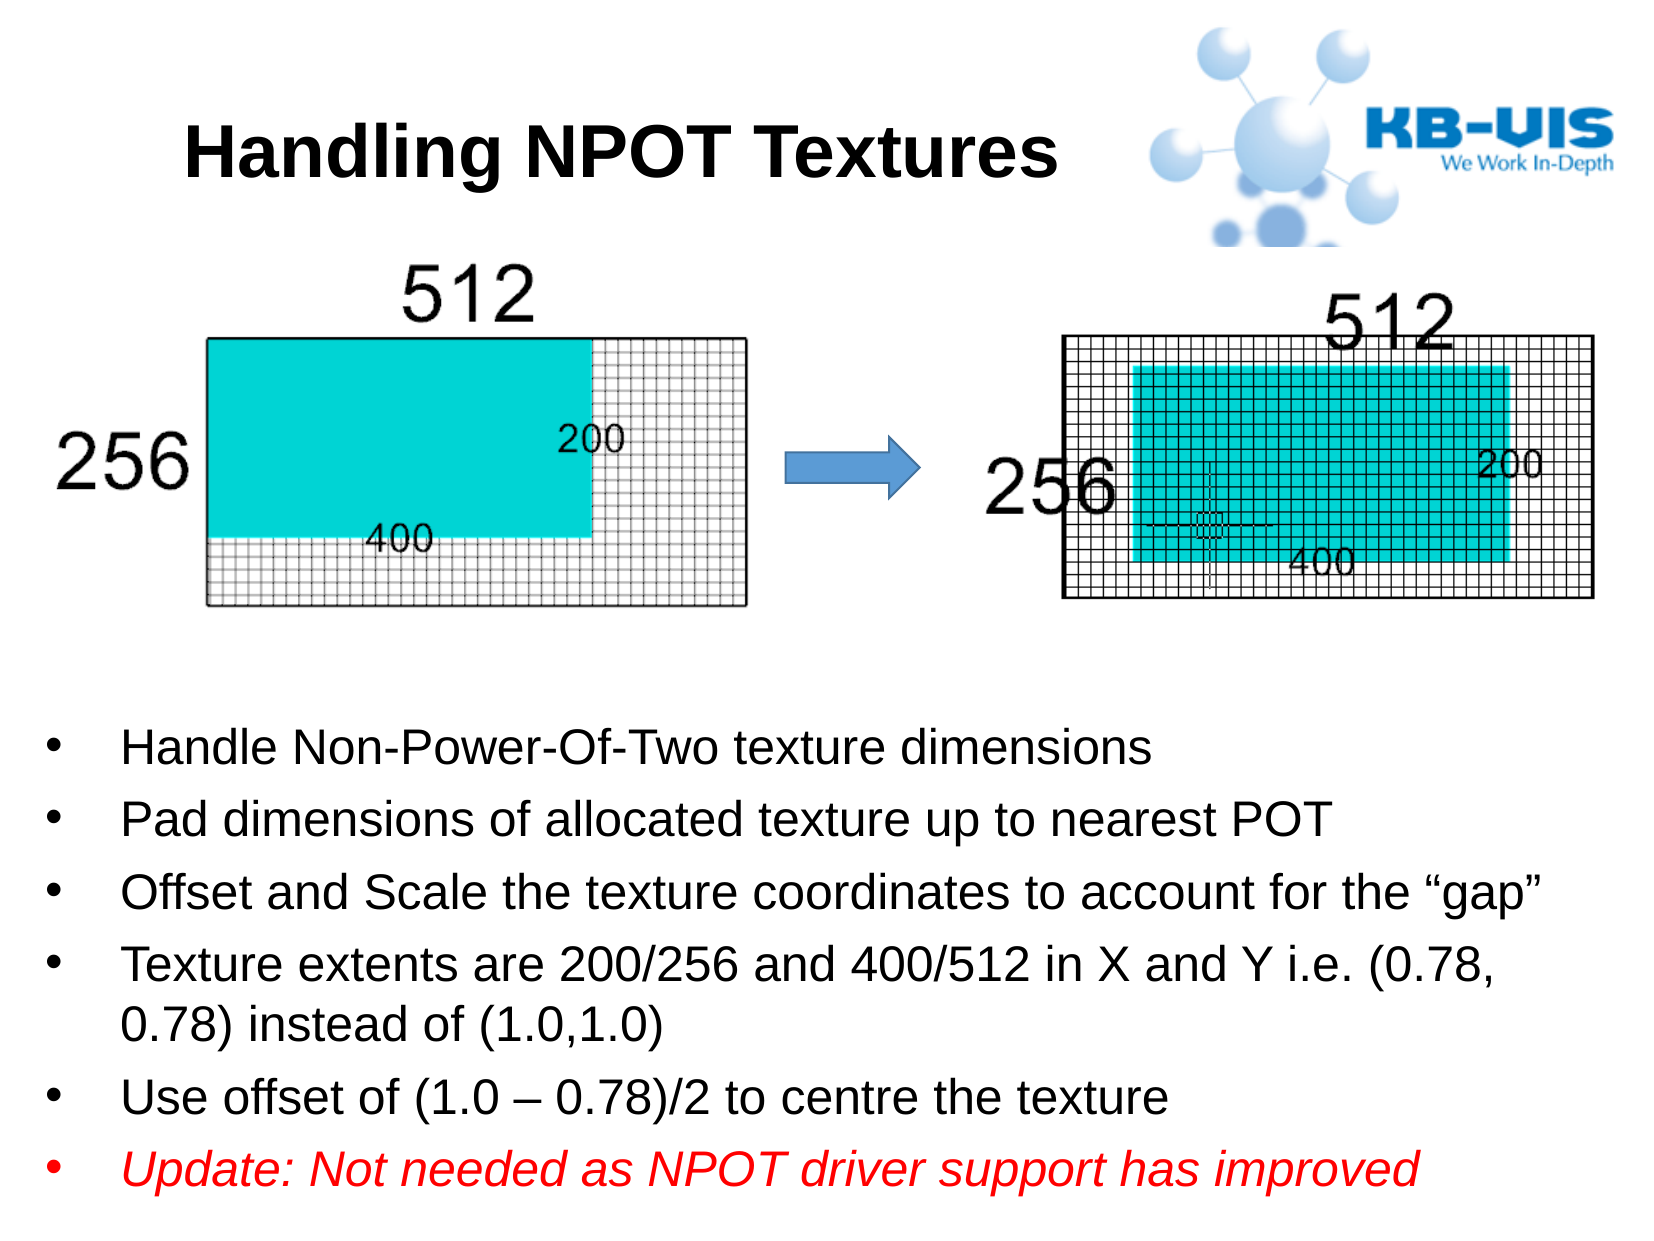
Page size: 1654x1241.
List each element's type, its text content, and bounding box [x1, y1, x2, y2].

text_box [786, 434, 922, 501]
list Handle Non-Power-Of-Two texture dimensions Pad dimensions of allocated texture up to nearest POT Offset and Scale the texture coordinates to account for the “gap” Texture extents are 200/256 and 400/512 in X and Y i.e. (0.78, 0.78) instead of (1.0,1.0) Use offset of (1.0 – 0.78)/2 to centre the texture Update: Not needed as NPOT driver support has improved [45, 714, 1588, 1154]
picture [0, 0, 1654, 1241]
title Handling NPOT Textures [82, 49, 1275, 257]
